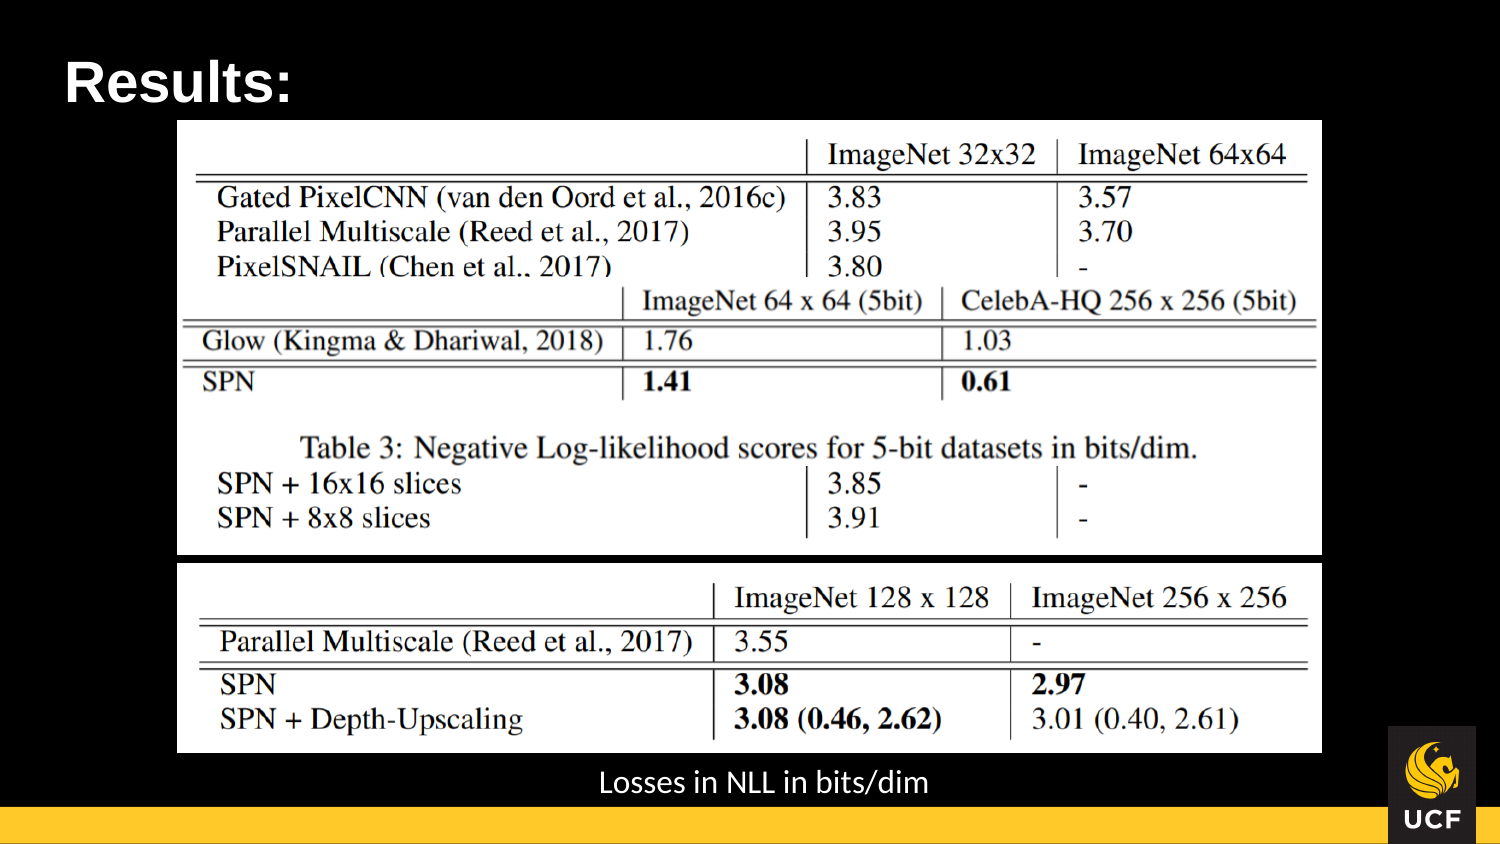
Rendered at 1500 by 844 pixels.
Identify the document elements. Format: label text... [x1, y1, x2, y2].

text_box Results: [49, 44, 776, 128]
picture [177, 563, 1322, 753]
picture [177, 120, 1322, 555]
picture [1388, 726, 1476, 844]
text_box Losses in NLL in bits/dim [584, 753, 967, 808]
text_box [0, 806, 1388, 844]
text_box [1476, 806, 1500, 844]
